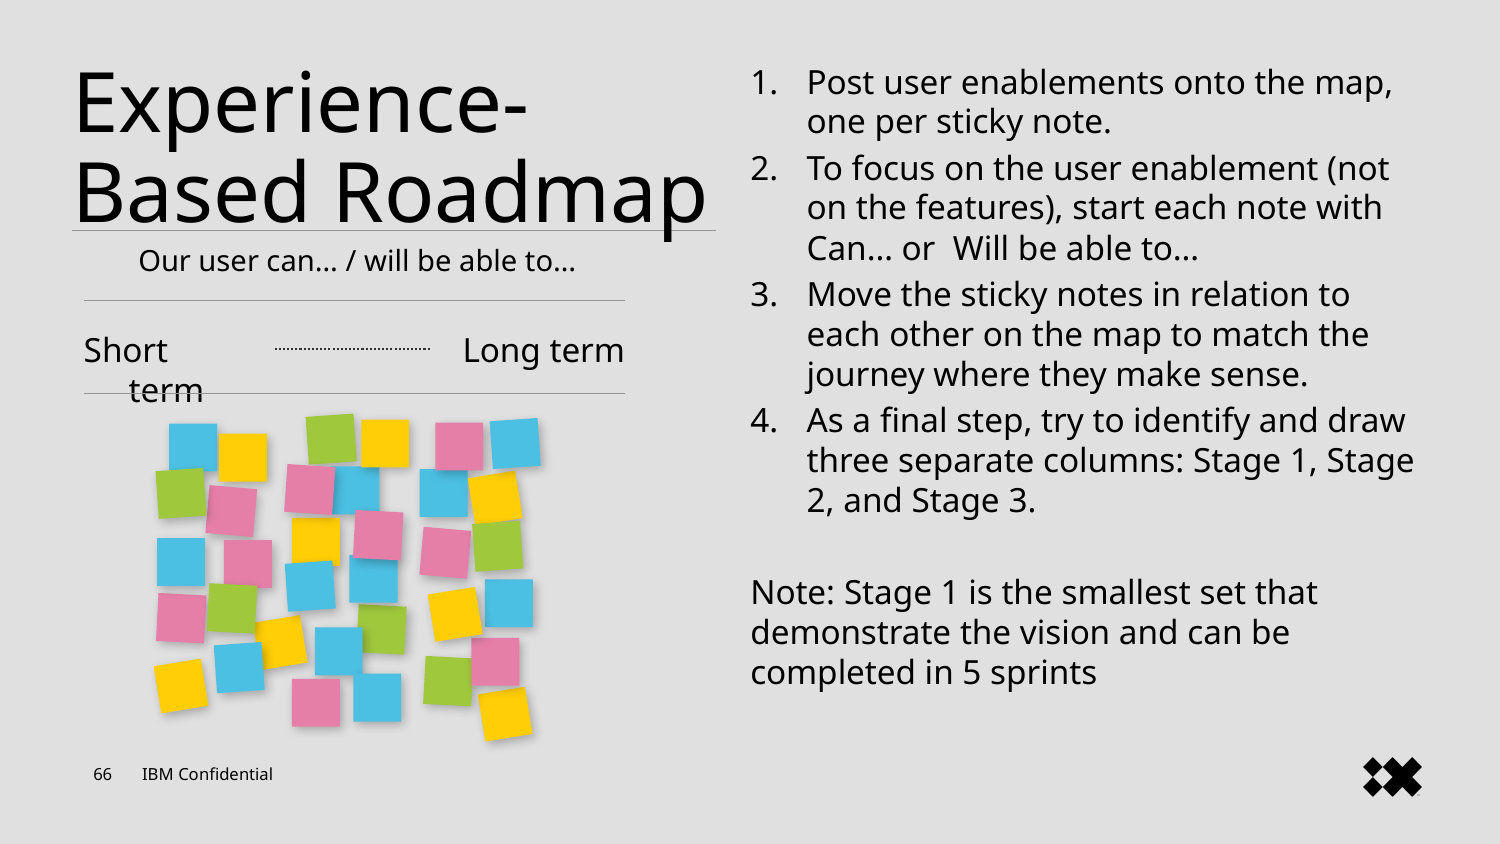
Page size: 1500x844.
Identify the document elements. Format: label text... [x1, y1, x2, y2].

list Post user enablements onto the map, one per sticky note. To focus on the user enablement (not on the features), start each note with Can… or Will be able to… Move the sticky notes in relation to each other on the map to match the journey where they make sense. As a final step, try to identify and draw three separate columns: Stage 1, Stage 2, and Stage 3. Note: Stage 1 is the smallest set that demonstrate the vision and can be completed in 5 sprints [750, 60, 1422, 742]
picture [1363, 757, 1422, 797]
slide_number 66 [72, 758, 134, 792]
footer IBM Confidential [142, 758, 367, 792]
title Experience-Based Roadmap [71, 60, 717, 230]
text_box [72, 238, 651, 739]
